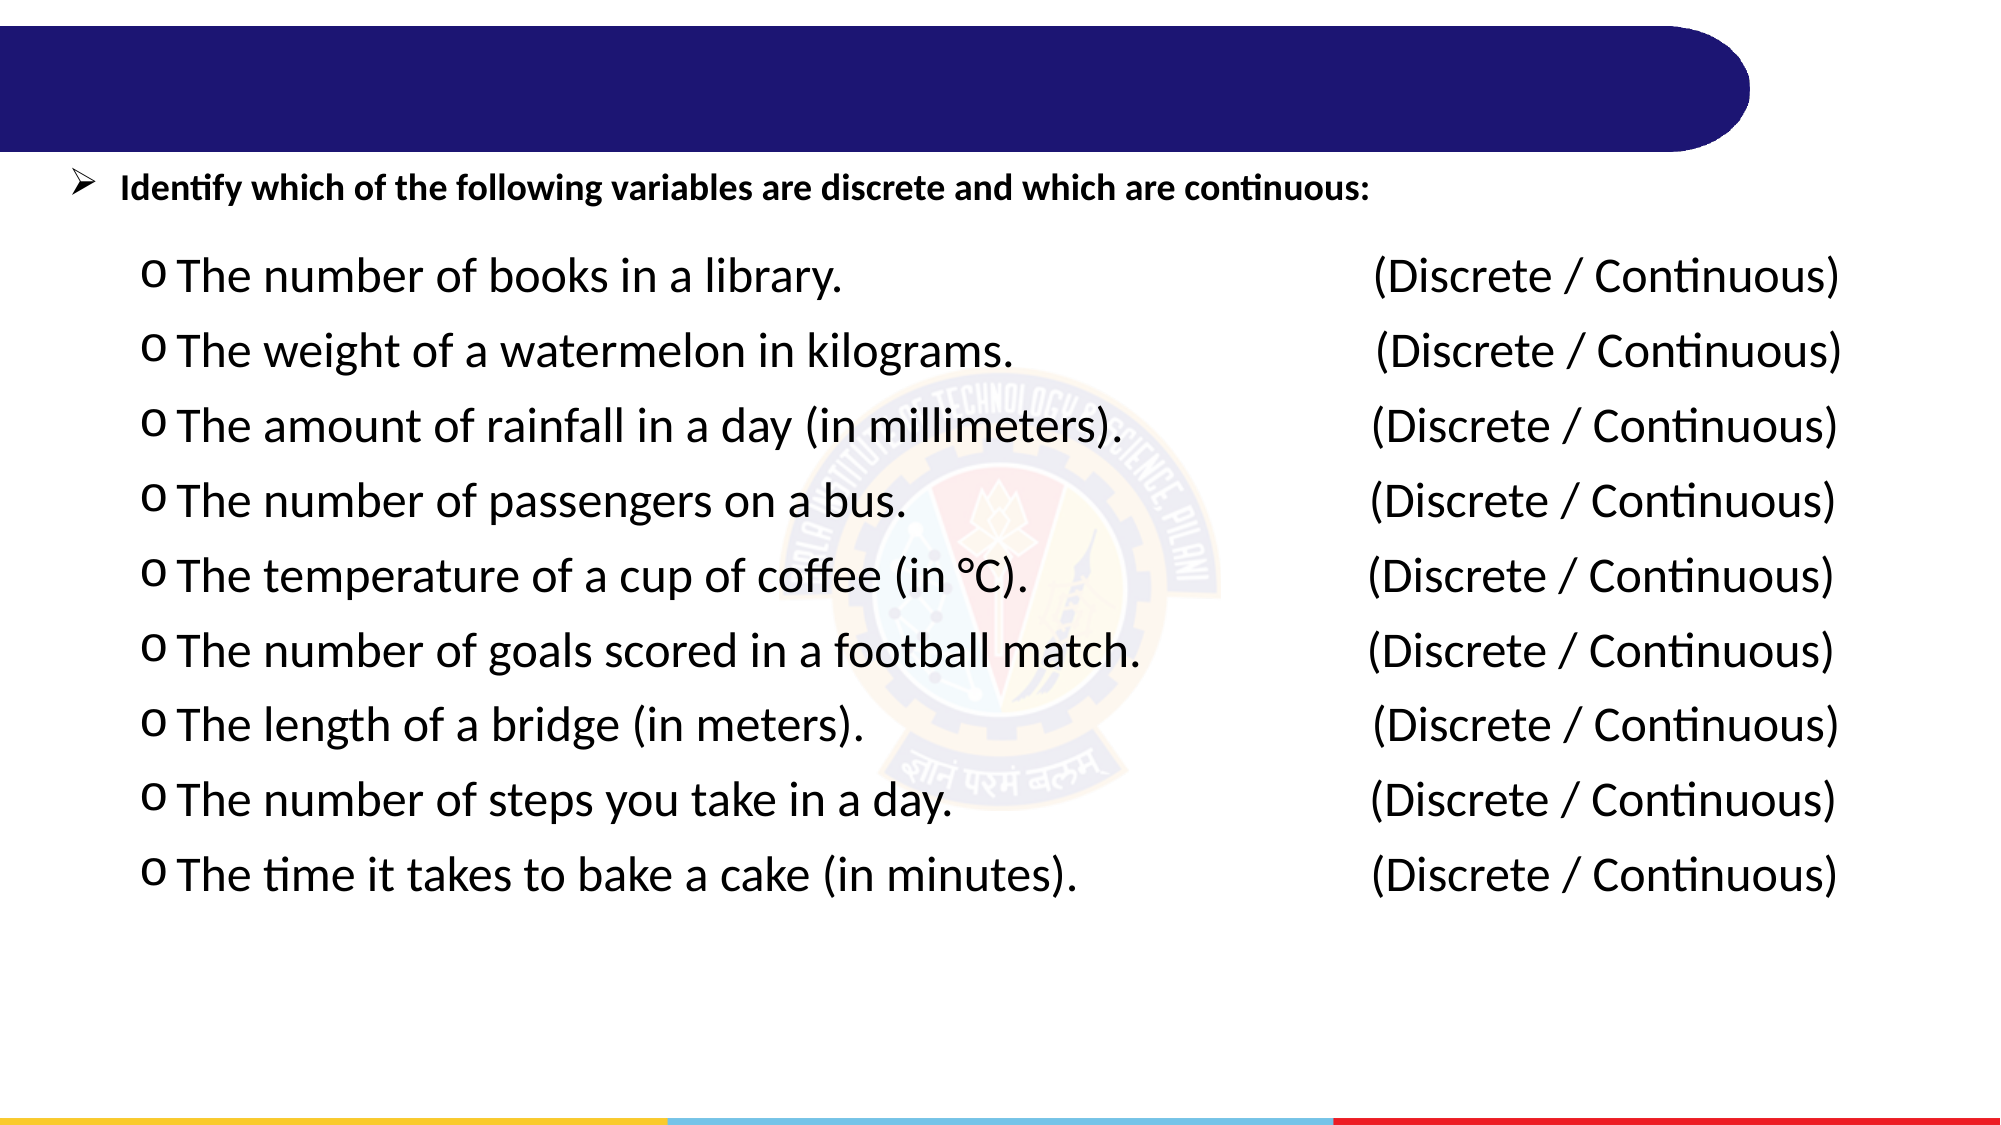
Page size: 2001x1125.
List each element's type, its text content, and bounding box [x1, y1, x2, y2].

list Identify which of the following variables are discrete and which are continuous: [54, 160, 1863, 217]
picture [0, 26, 1750, 152]
picture [0, 1118, 2000, 1125]
text_box The number of books in a library. (Discrete / Continuous) The weight of a watermelon in kilograms. (Discrete / Continuous) The amount of rainfall in a day (in millimeters). (Discrete / Continuous) The number of passengers on a bus. (Discrete / Continuous) The temperature of a cup of coffee (in °C). (Discrete / Continuous) The number of goals scored in a football match. (Discrete / Continuous) The length of a bridge (in meters). (Discrete / Continuous) The number of steps you take in a day. (Discrete / Continuous) The time it takes to bake a cake (in minutes). (Discrete / Continuous) [124, 242, 1903, 996]
